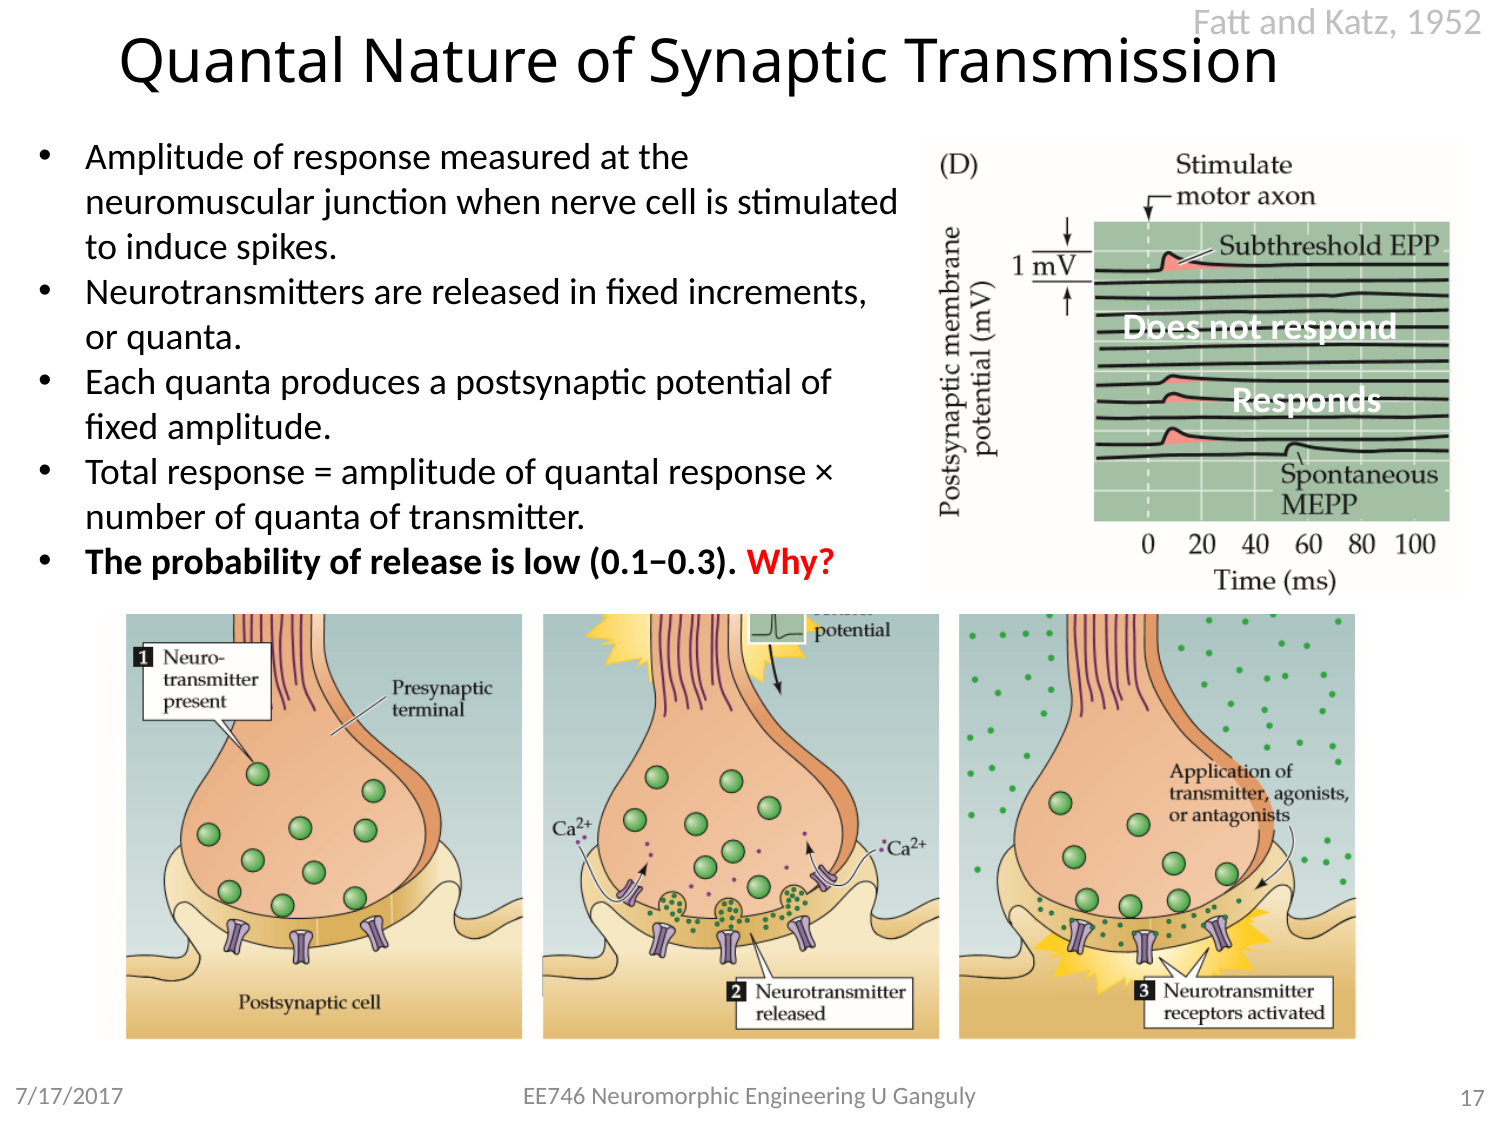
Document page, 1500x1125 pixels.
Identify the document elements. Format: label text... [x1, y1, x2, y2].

text_box Amplitude of response measured at the neuromuscular junction when nerve cell is stimulated to induce spikes. Neurotransmitters are released in ﬁxed increments, or quanta. Each quanta produces a postsynaptic potential of ﬁxed amplitude. Total response = amplitude of quantal response × number of quanta of transmitter. The probability of release is low (0.1−0.3). Why? [23, 124, 922, 590]
picture [98, 614, 1368, 1044]
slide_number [0, 1064, 338, 1124]
text_box Fatt and Katz, 1952 [1178, 0, 1498, 50]
slide_number 17 [1162, 1066, 1500, 1125]
title Quantal Nature of Synaptic Transmission [103, 1, 1397, 125]
footer EE746 Neuromorphic Engineering U Ganguly [496, 1064, 1004, 1124]
picture [921, 136, 1465, 599]
